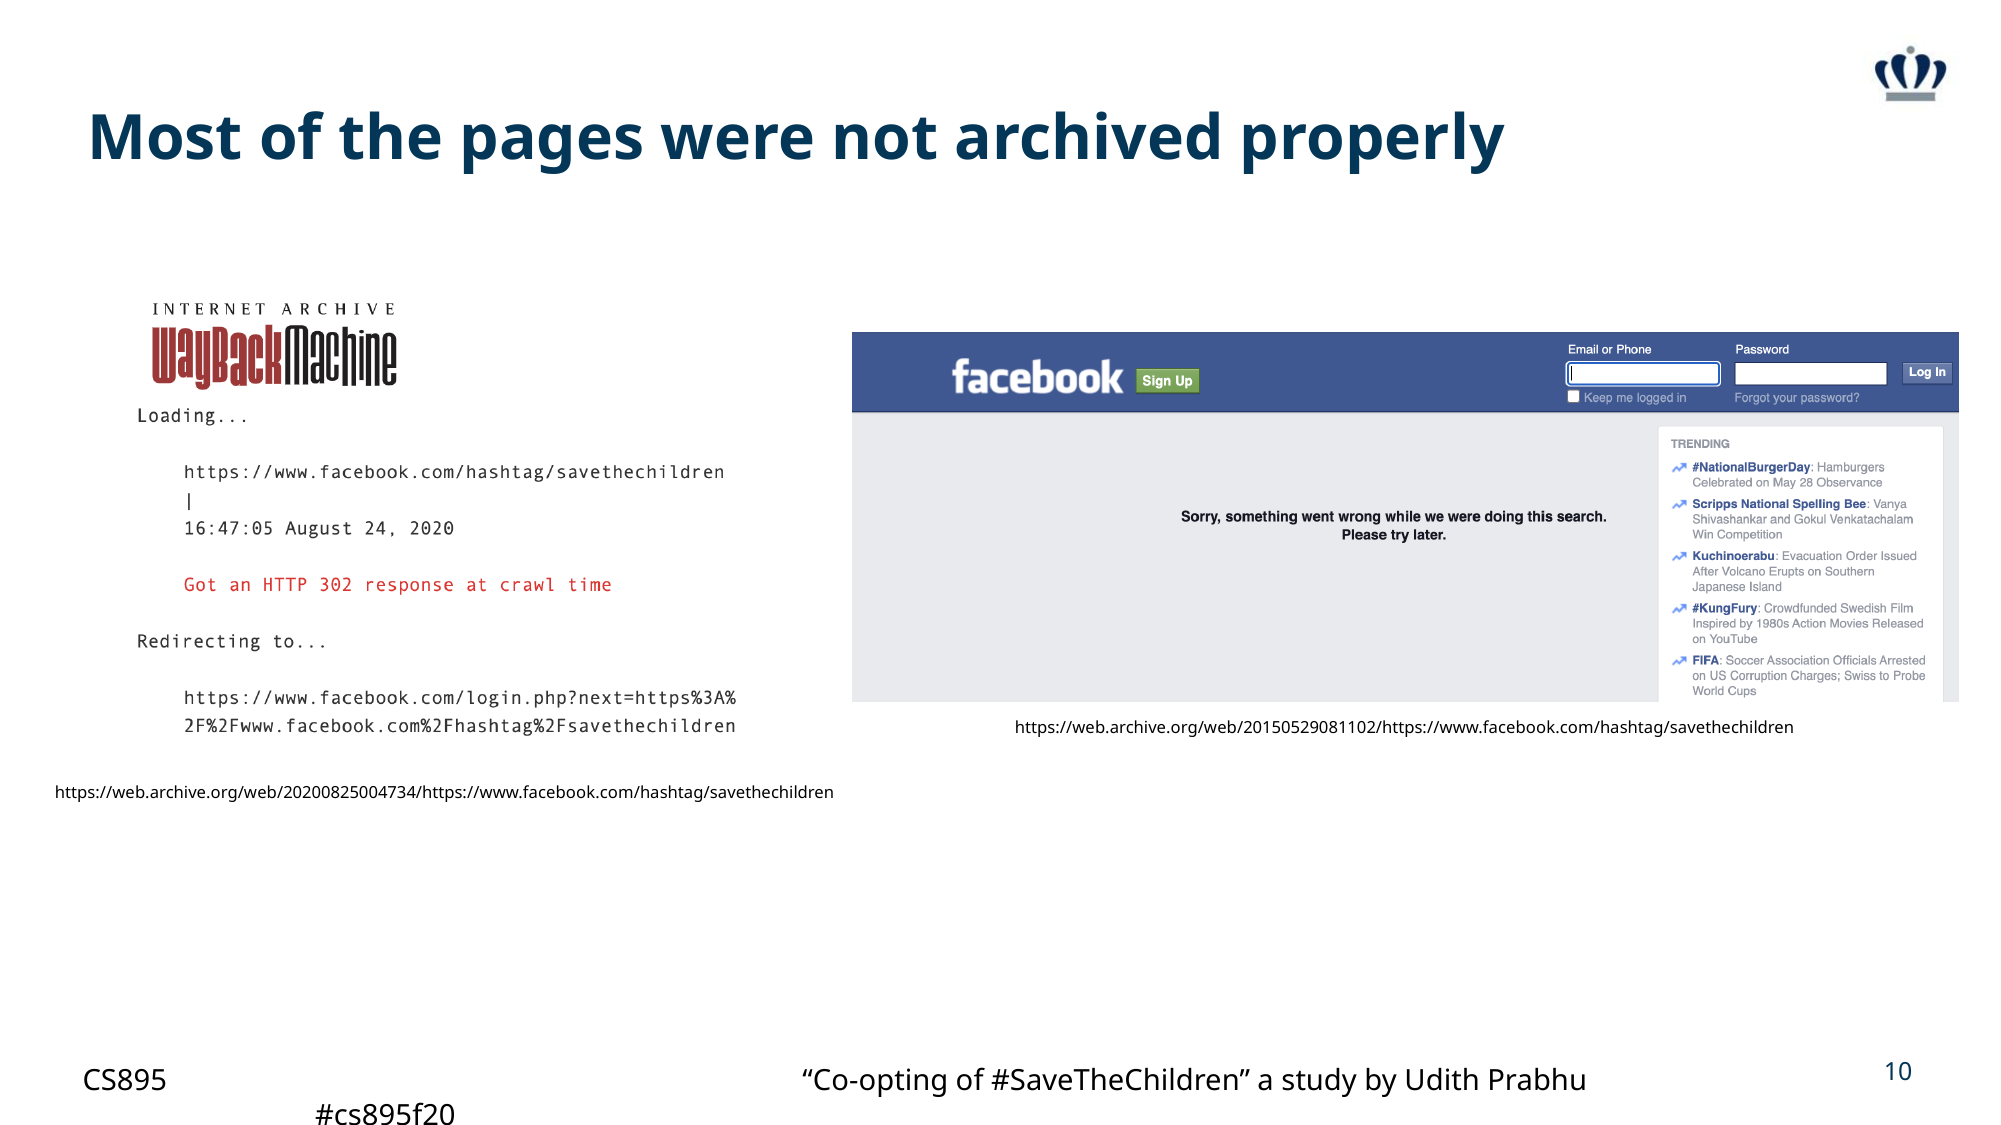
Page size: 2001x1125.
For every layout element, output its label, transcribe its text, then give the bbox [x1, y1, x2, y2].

picture [1861, 35, 1959, 113]
text_box https://web.archive.org/web/20150529081102/https://www.facebook.com/hashtag/savethechildren [858, 708, 1959, 765]
slide_number ‹#› [1477, 1042, 1928, 1103]
text_box CS895 “Co-opting of #SaveTheChildren” a study by Udith Prabhu #cs895f20 [0, 1046, 1863, 1099]
text_box https://web.archive.org/web/20200825004734/https://www.facebook.com/hashtag/savethechildren [37, 775, 853, 846]
picture [37, 278, 1959, 768]
title Most of the pages were not archived properly [72, 59, 1928, 220]
